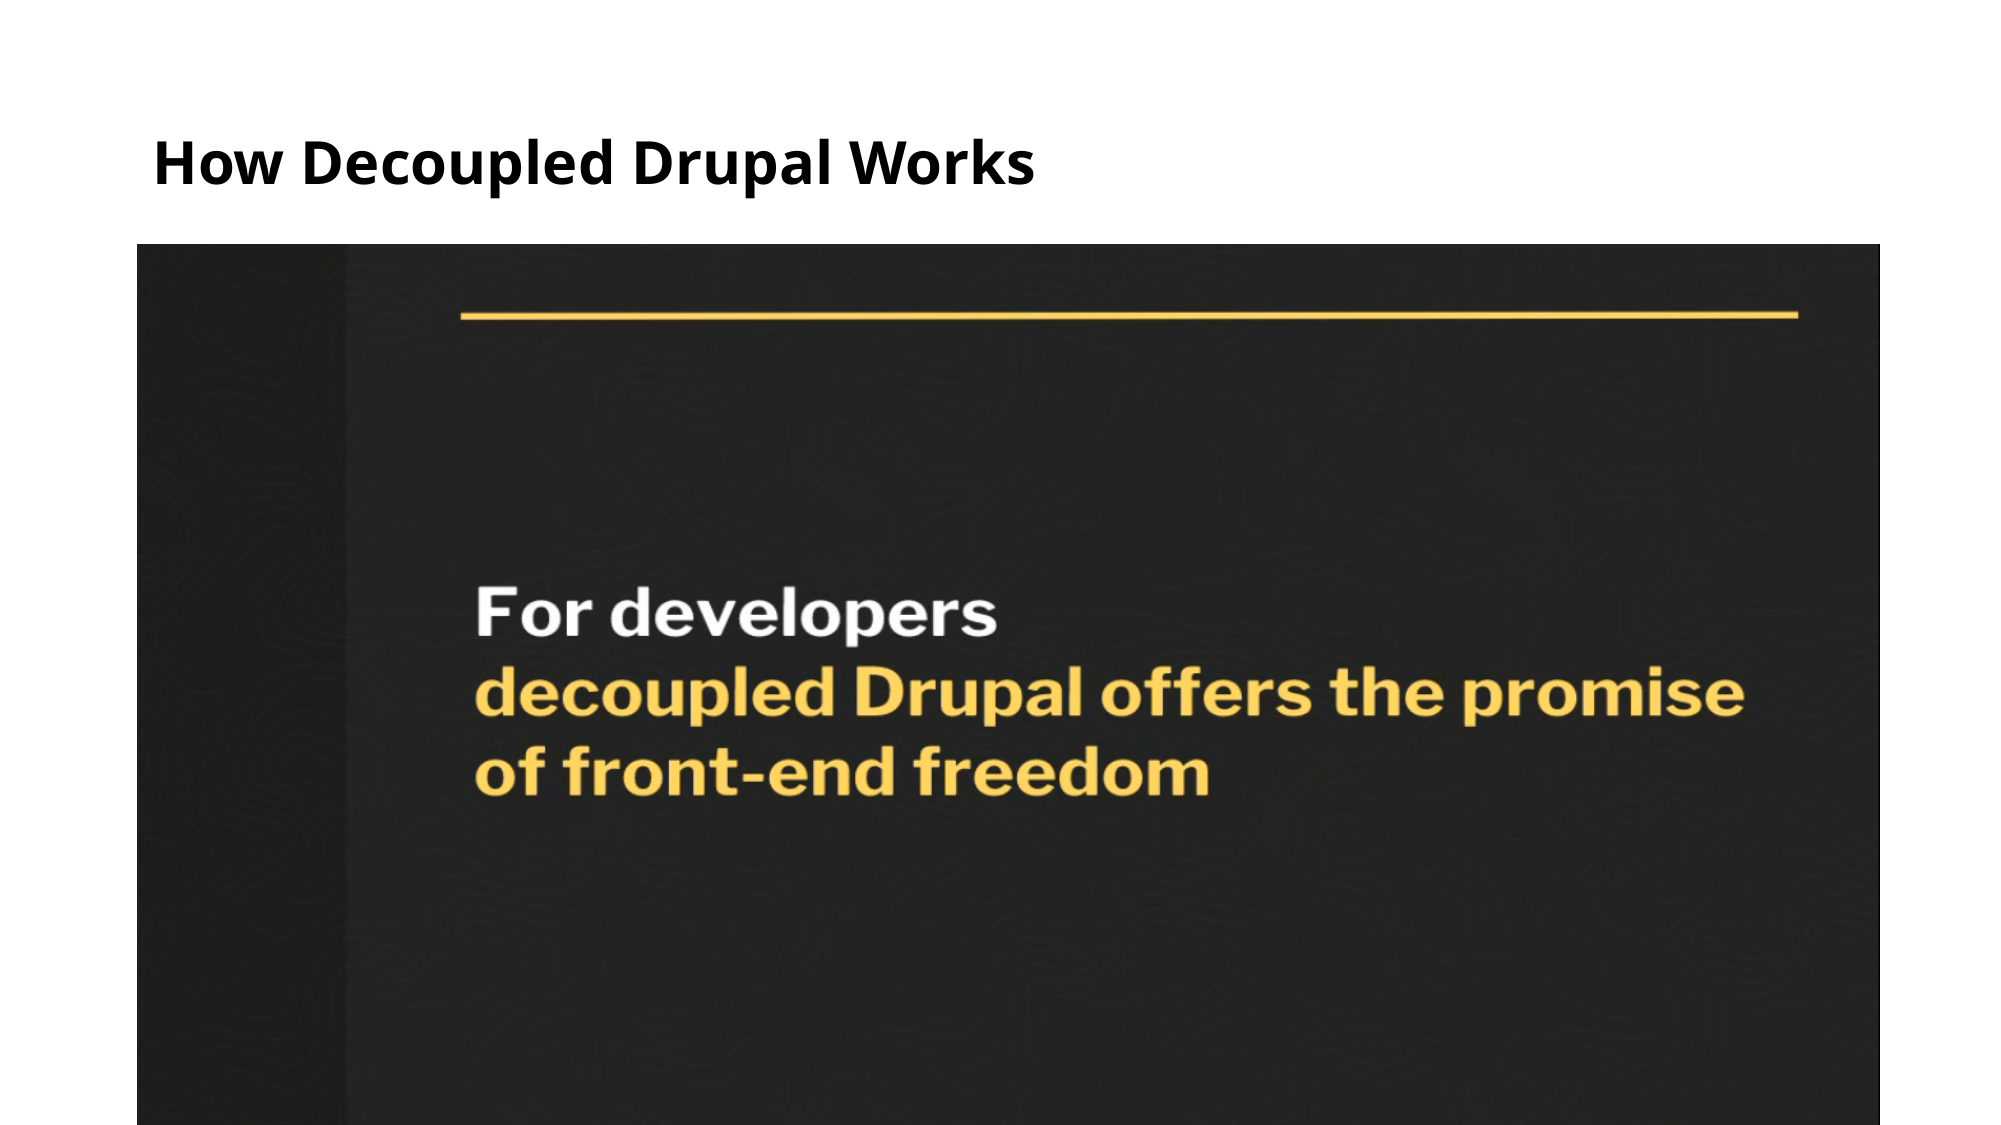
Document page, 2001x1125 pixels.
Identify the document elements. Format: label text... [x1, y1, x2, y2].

title How Decoupled Drupal Works [137, 59, 1863, 244]
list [137, 244, 1880, 1125]
